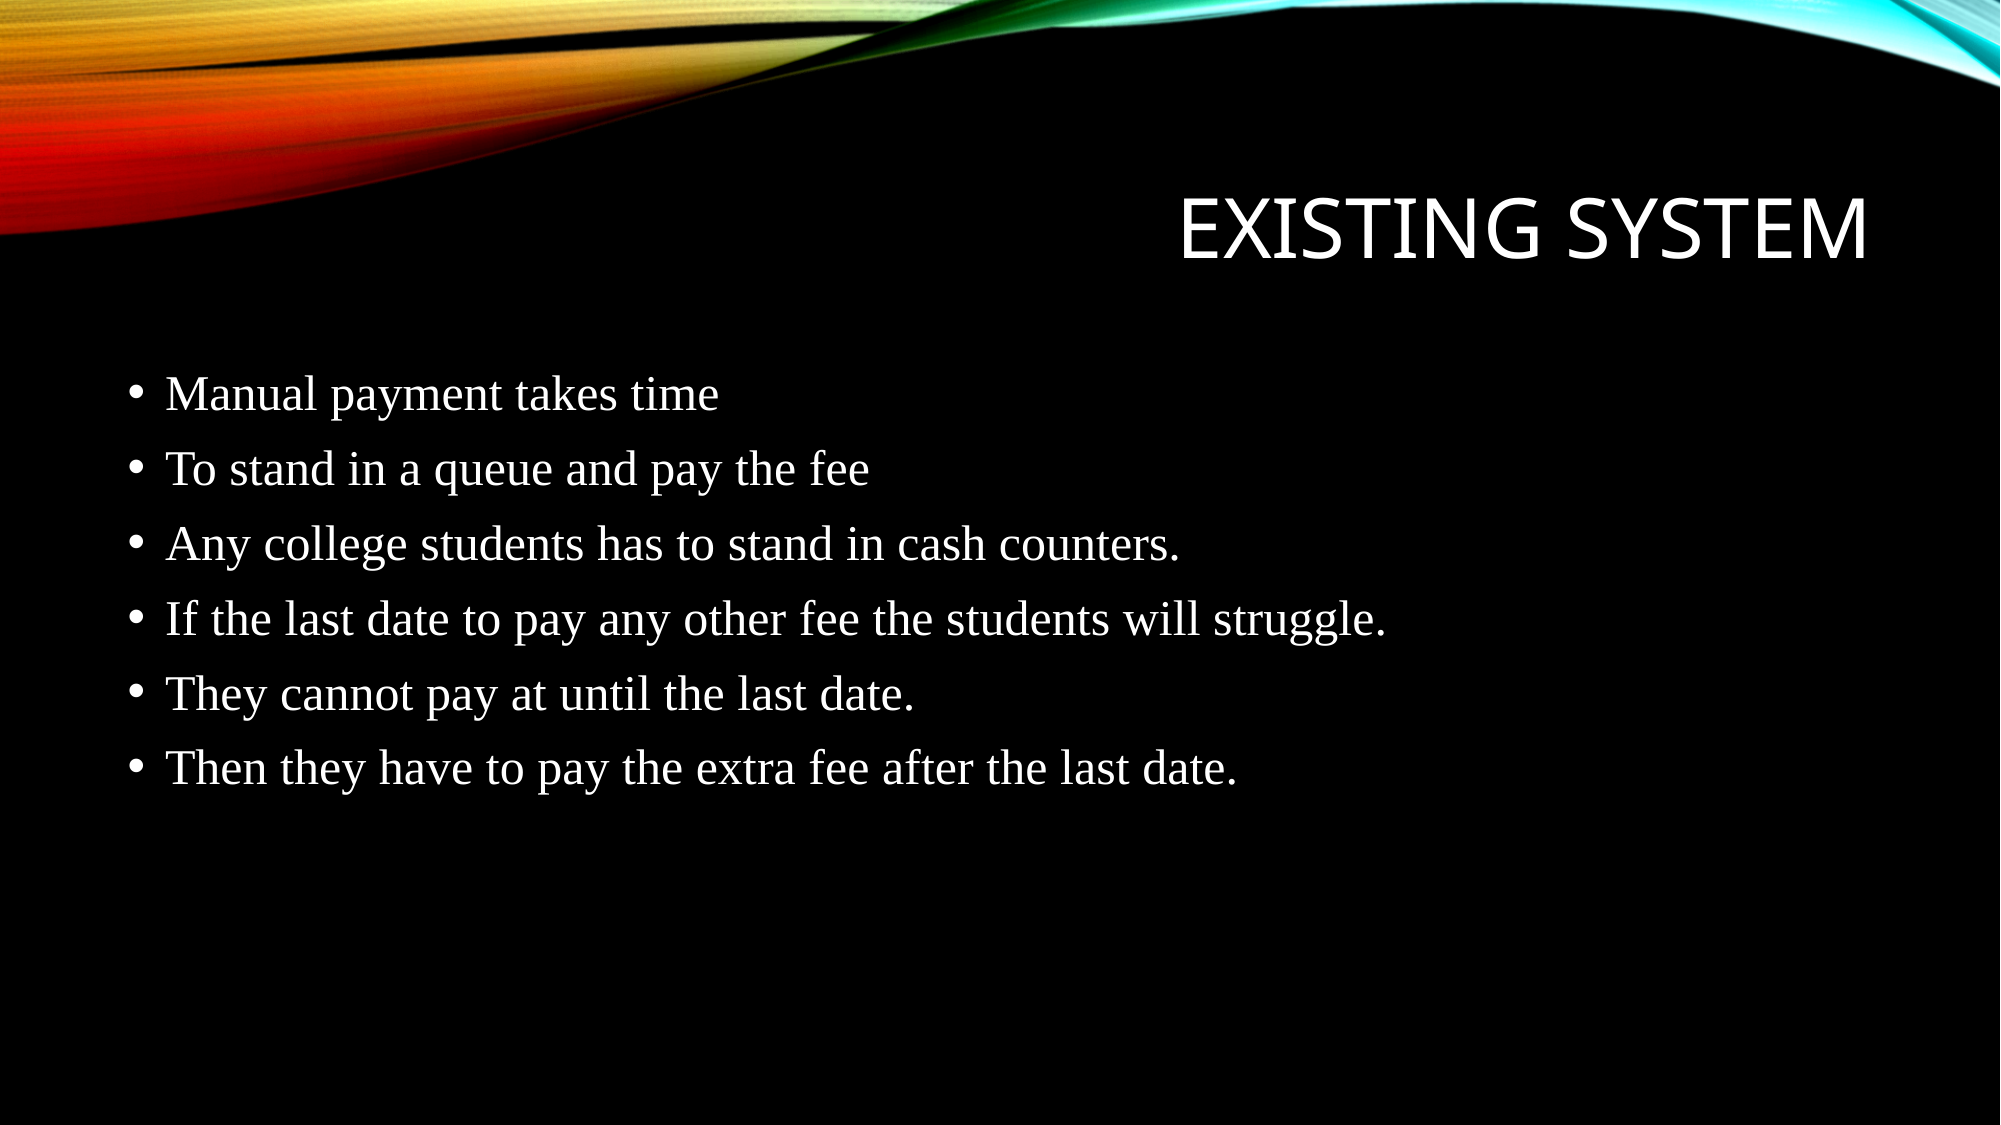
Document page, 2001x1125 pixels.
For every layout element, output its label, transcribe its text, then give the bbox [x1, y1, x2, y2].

picture [0, 0, 2000, 237]
title Existing system [474, 125, 1888, 338]
list Manual payment takes time To stand in a queue and pay the fee Any college students has to stand in cash counters. If the last date to pay any other fee the students will struggle. They cannot pay at until the last date. Then they have to pay the extra fee after the last date. [112, 360, 1888, 1021]
